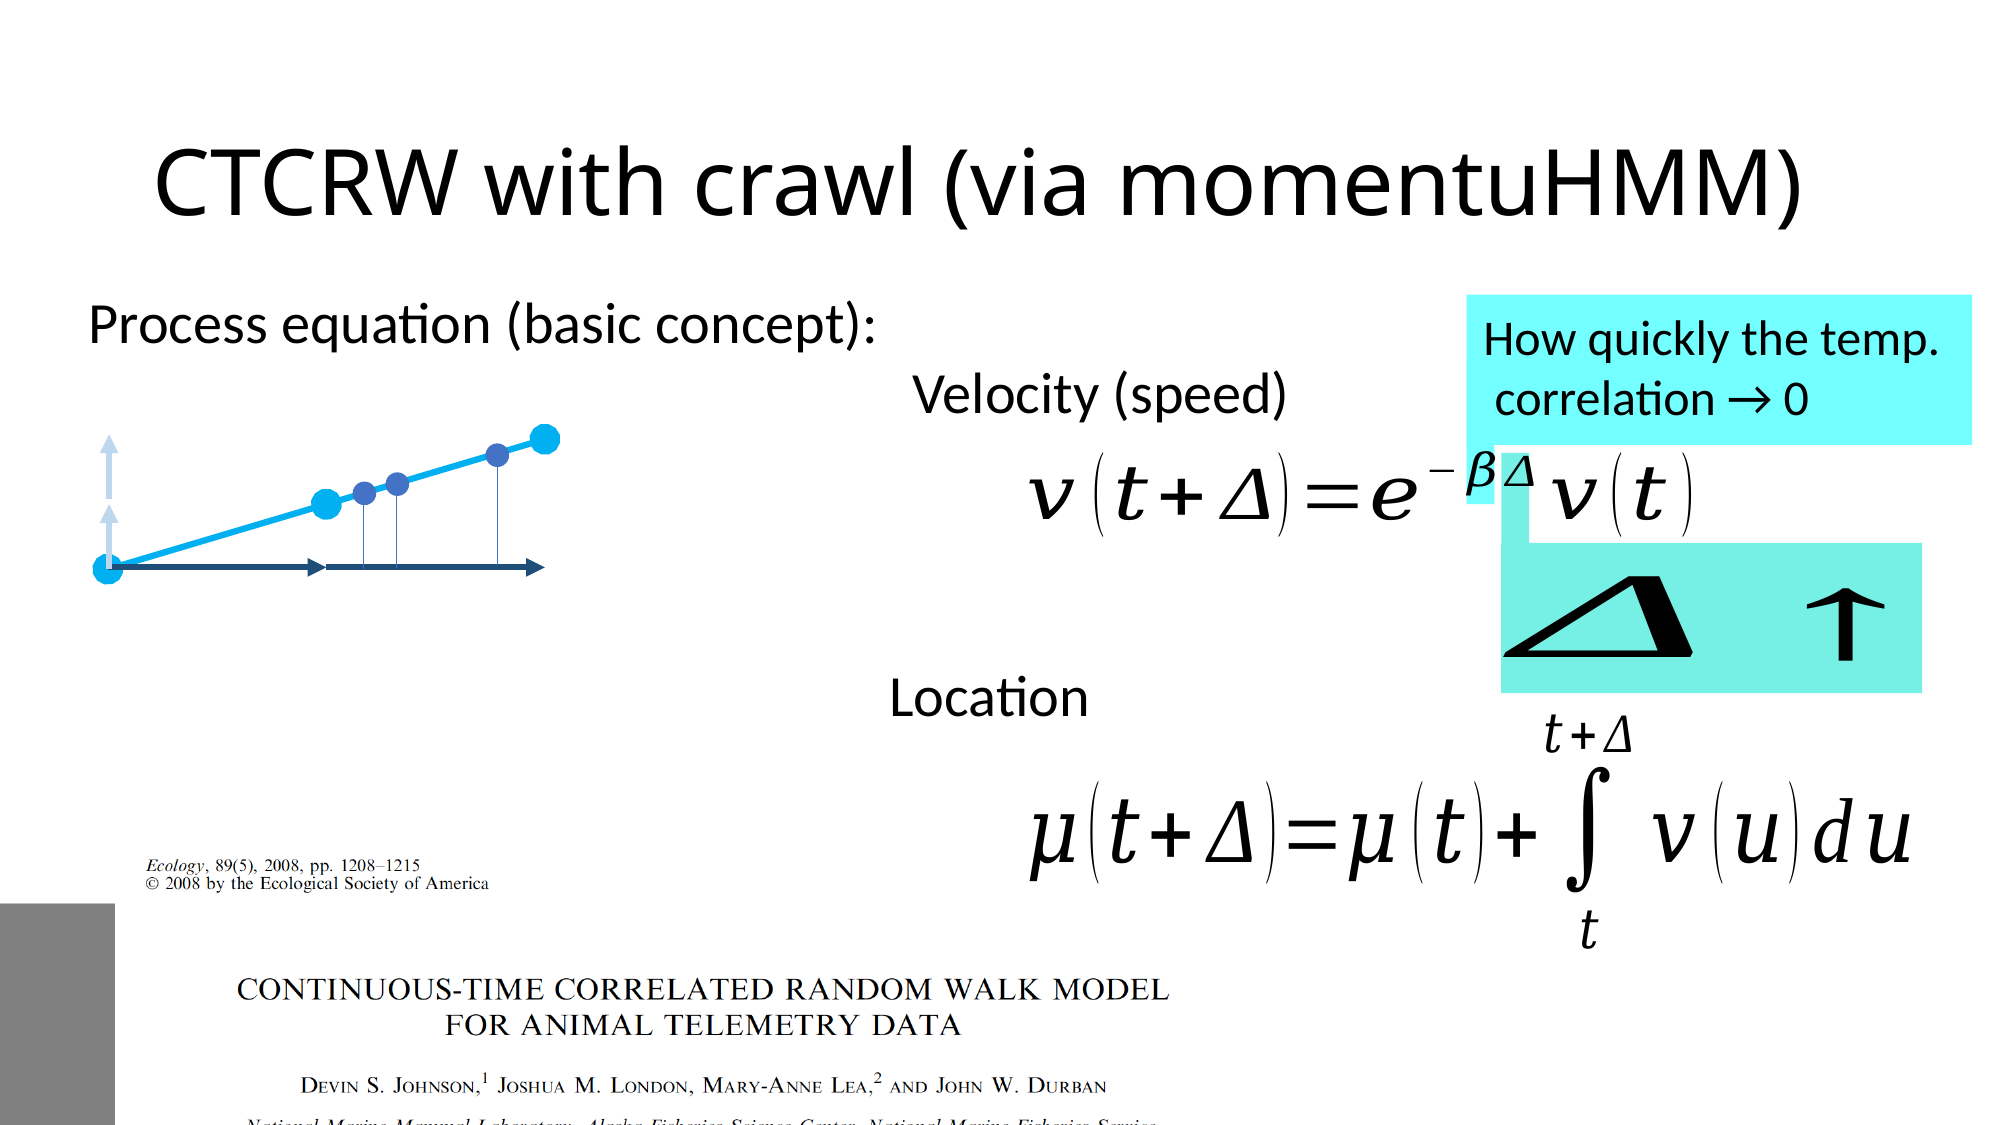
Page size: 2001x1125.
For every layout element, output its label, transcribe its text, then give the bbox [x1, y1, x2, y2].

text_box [326, 439, 545, 505]
text_box Location [874, 650, 1106, 736]
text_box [1501, 452, 1923, 694]
picture [0, 824, 1362, 1125]
text_box Process equation (basic concept): [74, 277, 894, 363]
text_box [110, 504, 327, 567]
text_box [1466, 294, 1973, 505]
text_box Velocity (speed) [897, 347, 1306, 433]
title CTCRW with crawl (via momentuHMM) [137, 77, 1863, 295]
